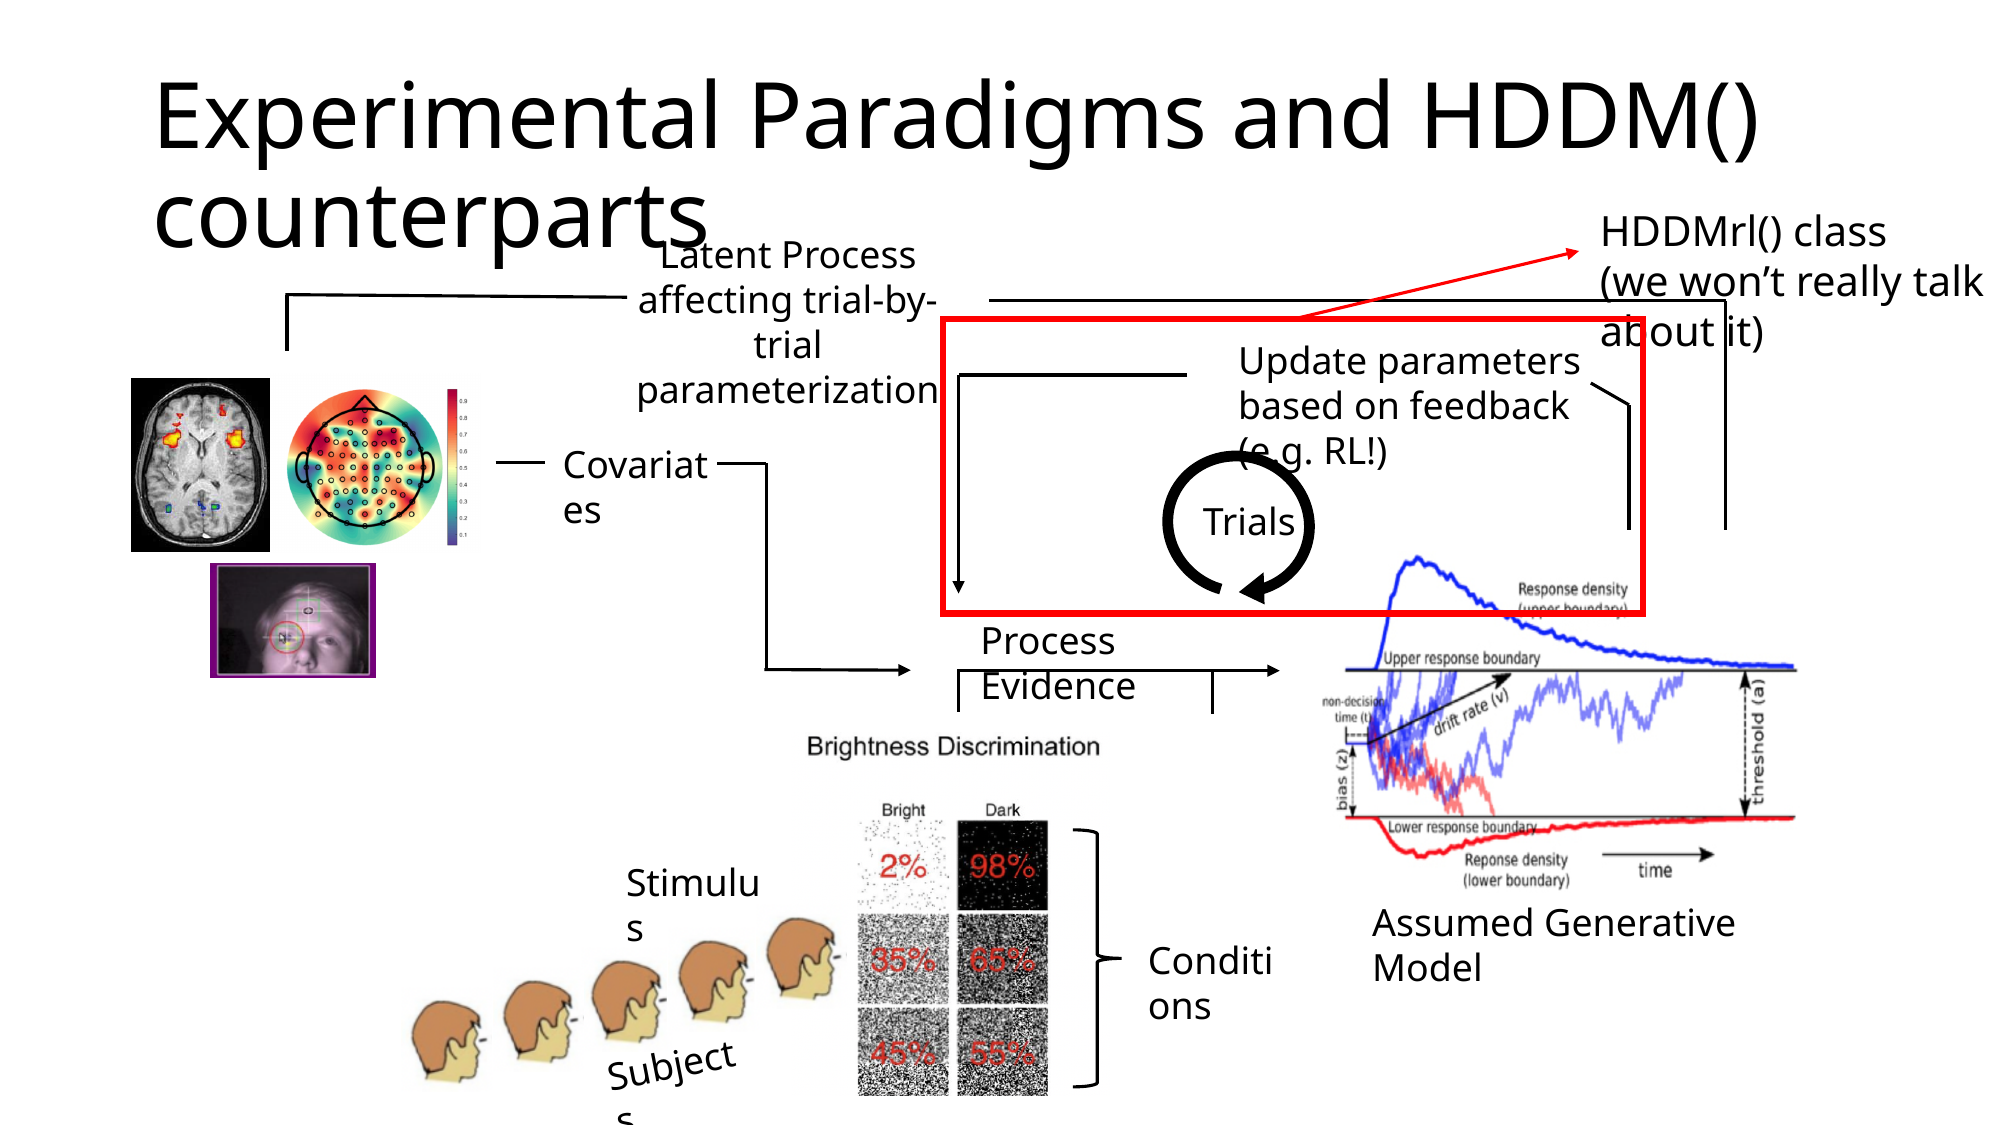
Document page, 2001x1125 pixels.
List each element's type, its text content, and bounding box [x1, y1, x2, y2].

text_box Process Evidence [965, 615, 1278, 670]
picture [1321, 551, 1800, 893]
text_box Latent Process affecting trial-by-trial parameterization [605, 278, 971, 419]
text_box Conditions [1133, 929, 1306, 1035]
title Experimental Paradigms and HDDM() counterparts [137, 59, 1863, 278]
text_box [942, 318, 1644, 615]
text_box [288, 294, 628, 298]
picture [400, 719, 1110, 1112]
text_box Process Evidence [965, 671, 1278, 715]
text_box Covariates [547, 433, 744, 538]
text_box Stimulus [611, 851, 785, 947]
text_box Subjects [587, 1032, 778, 1125]
picture [210, 562, 376, 678]
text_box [1292, 251, 1580, 320]
picture [131, 373, 481, 553]
text_box HDDMrl() class (we won’t really talk about it) [1584, 196, 2000, 363]
text_box [1110, 956, 1122, 961]
text_box Assumed Generative Model [1357, 893, 1779, 997]
